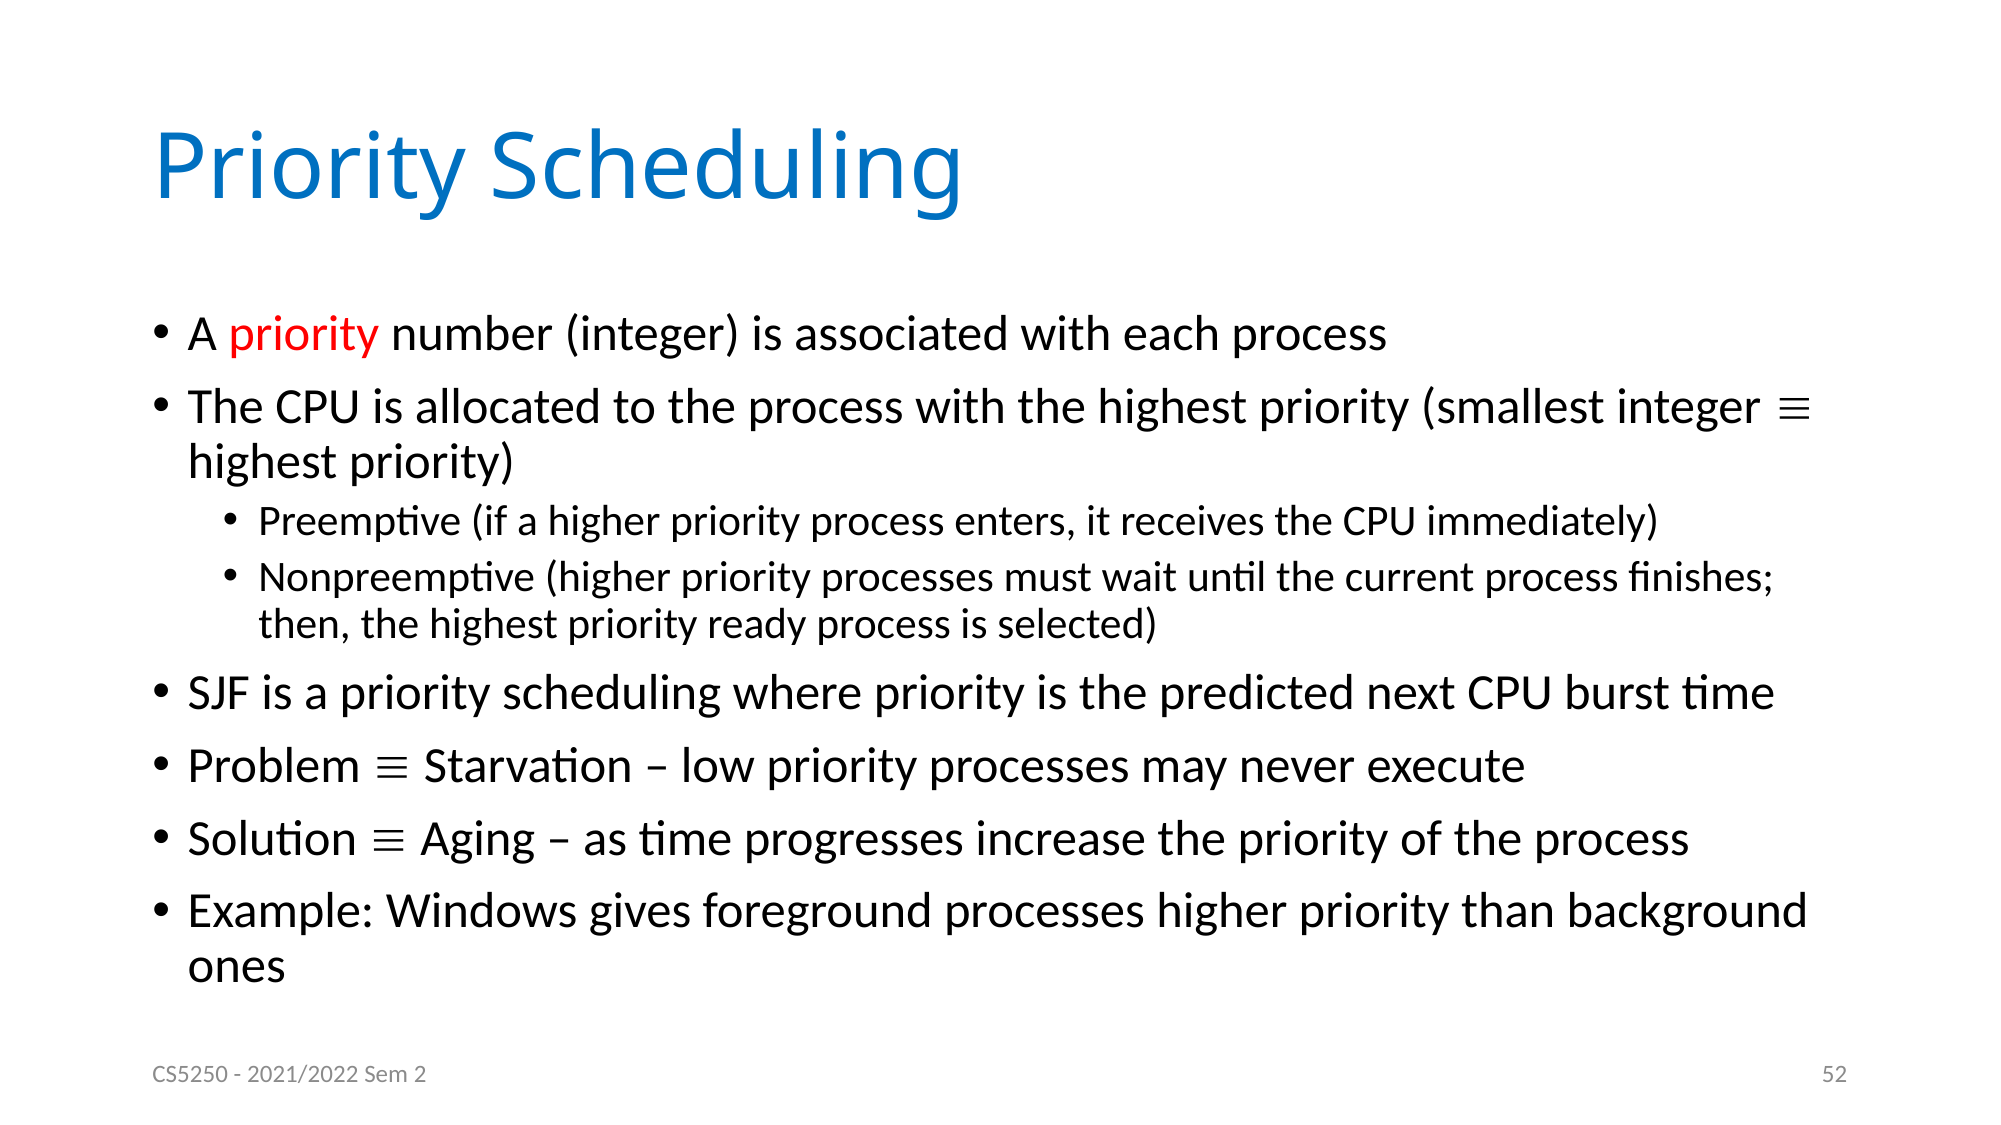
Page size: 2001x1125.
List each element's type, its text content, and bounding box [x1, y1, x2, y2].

title Priority Scheduling [137, 59, 1863, 278]
list A priority number (integer) is associated with each process The CPU is allocated to the process with the highest priority (smallest integer  highest priority) Preemptive (if a higher priority process enters, it receives the CPU immediately) Nonpreemptive (higher priority processes must wait until the current process finishes; then, the highest priority ready process is selected) SJF is a priority scheduling where priority is the predicted next CPU burst time Problem  Starvation – low priority processes may never execute Solution  Aging – as time progresses increase the priority of the process Example: Windows gives foreground processes higher priority than background ones [137, 299, 1863, 1014]
slide_number CS5250 - 2021/2022 Sem 2 [137, 1042, 588, 1103]
slide_number 52 [1412, 1042, 1863, 1103]
